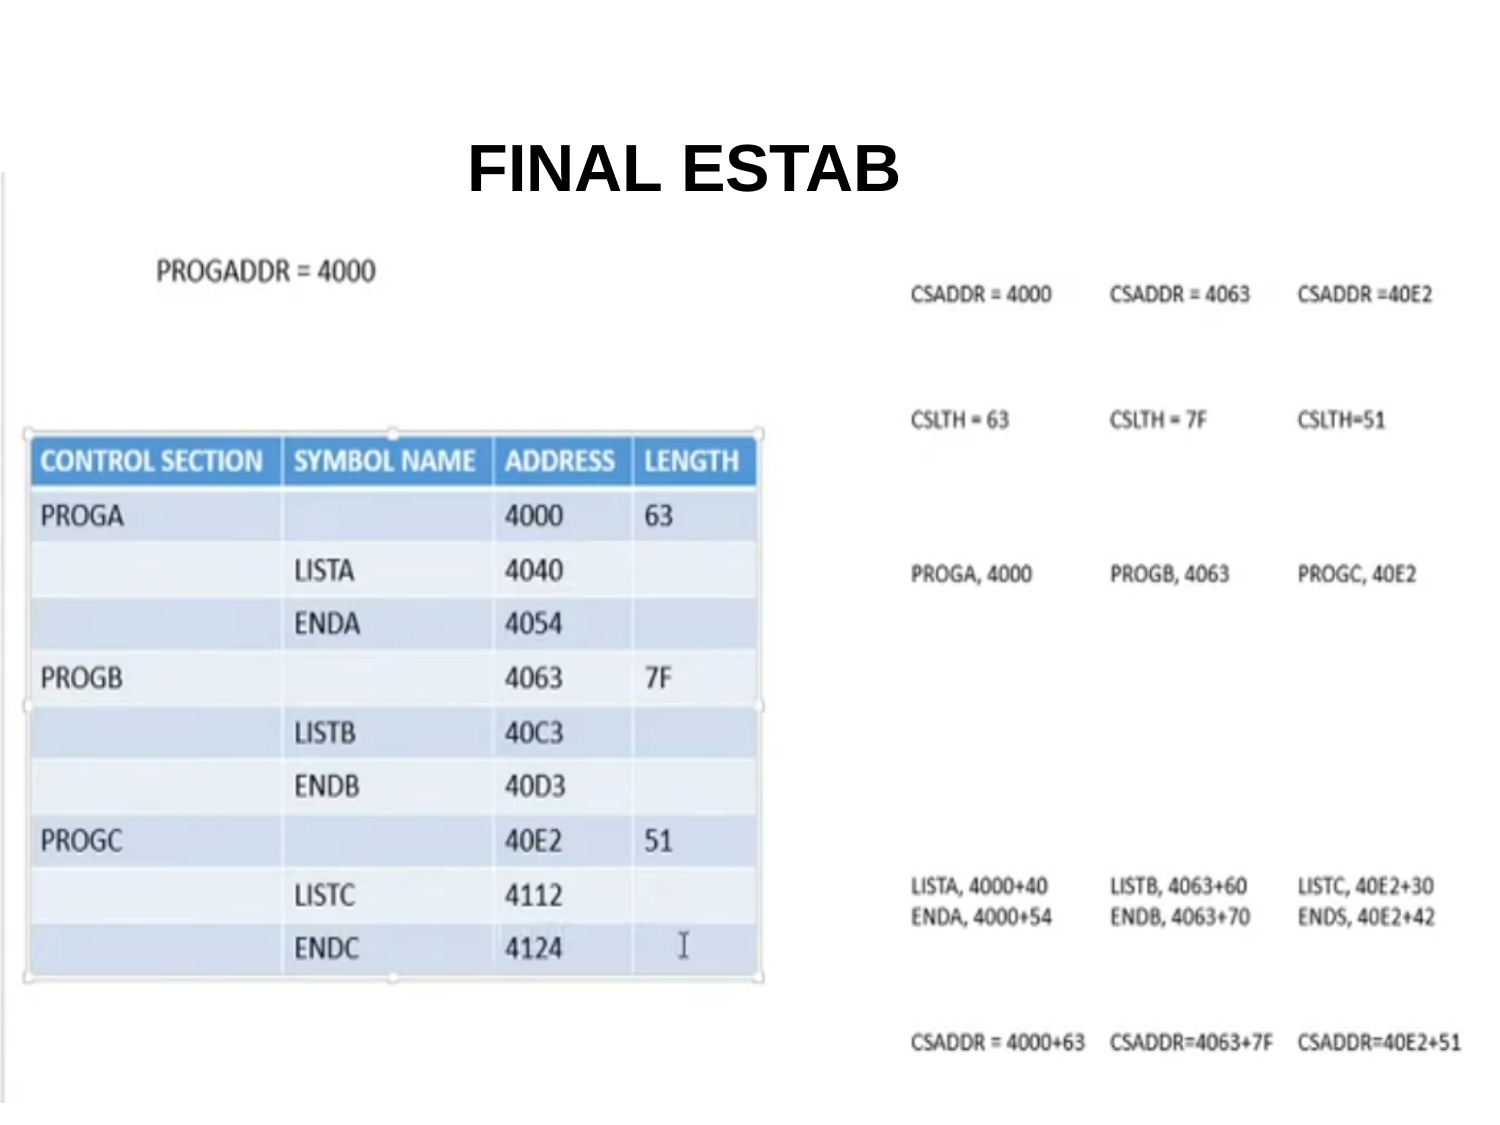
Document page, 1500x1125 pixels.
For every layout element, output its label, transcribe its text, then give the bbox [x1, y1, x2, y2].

picture [0, 172, 1500, 1103]
text_box FINAL ESTAB [452, 117, 953, 171]
